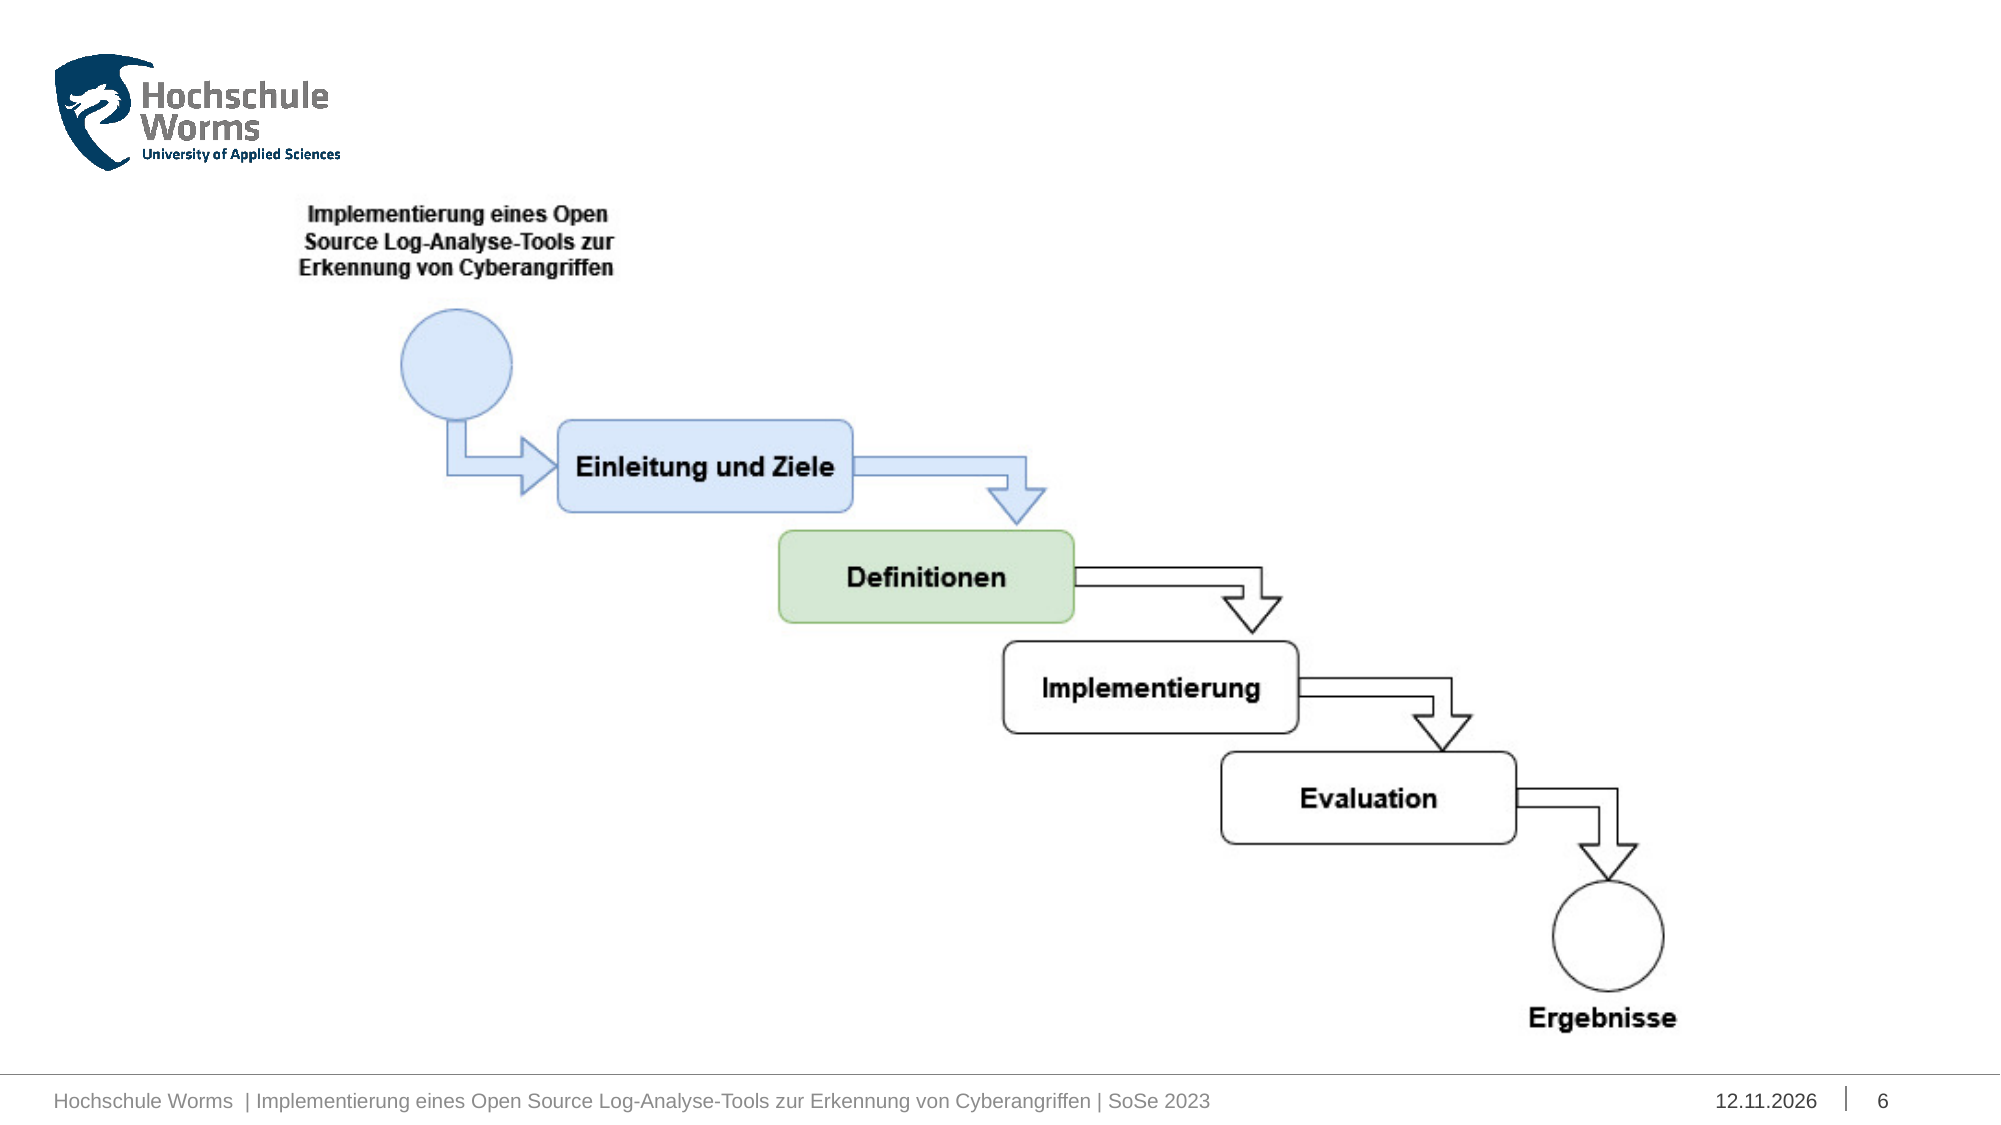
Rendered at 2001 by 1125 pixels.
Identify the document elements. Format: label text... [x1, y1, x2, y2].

footer Hochschule Worms | Implementierung eines Open Source Log-Analyse-Tools zur Erkennung von Cyberangriffen | SoSe 2023 [38, 1074, 1266, 1125]
picture [281, 180, 1700, 1048]
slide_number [1693, 1074, 1833, 1125]
slide_number 6 [1862, 1074, 1943, 1125]
picture [55, 54, 340, 171]
